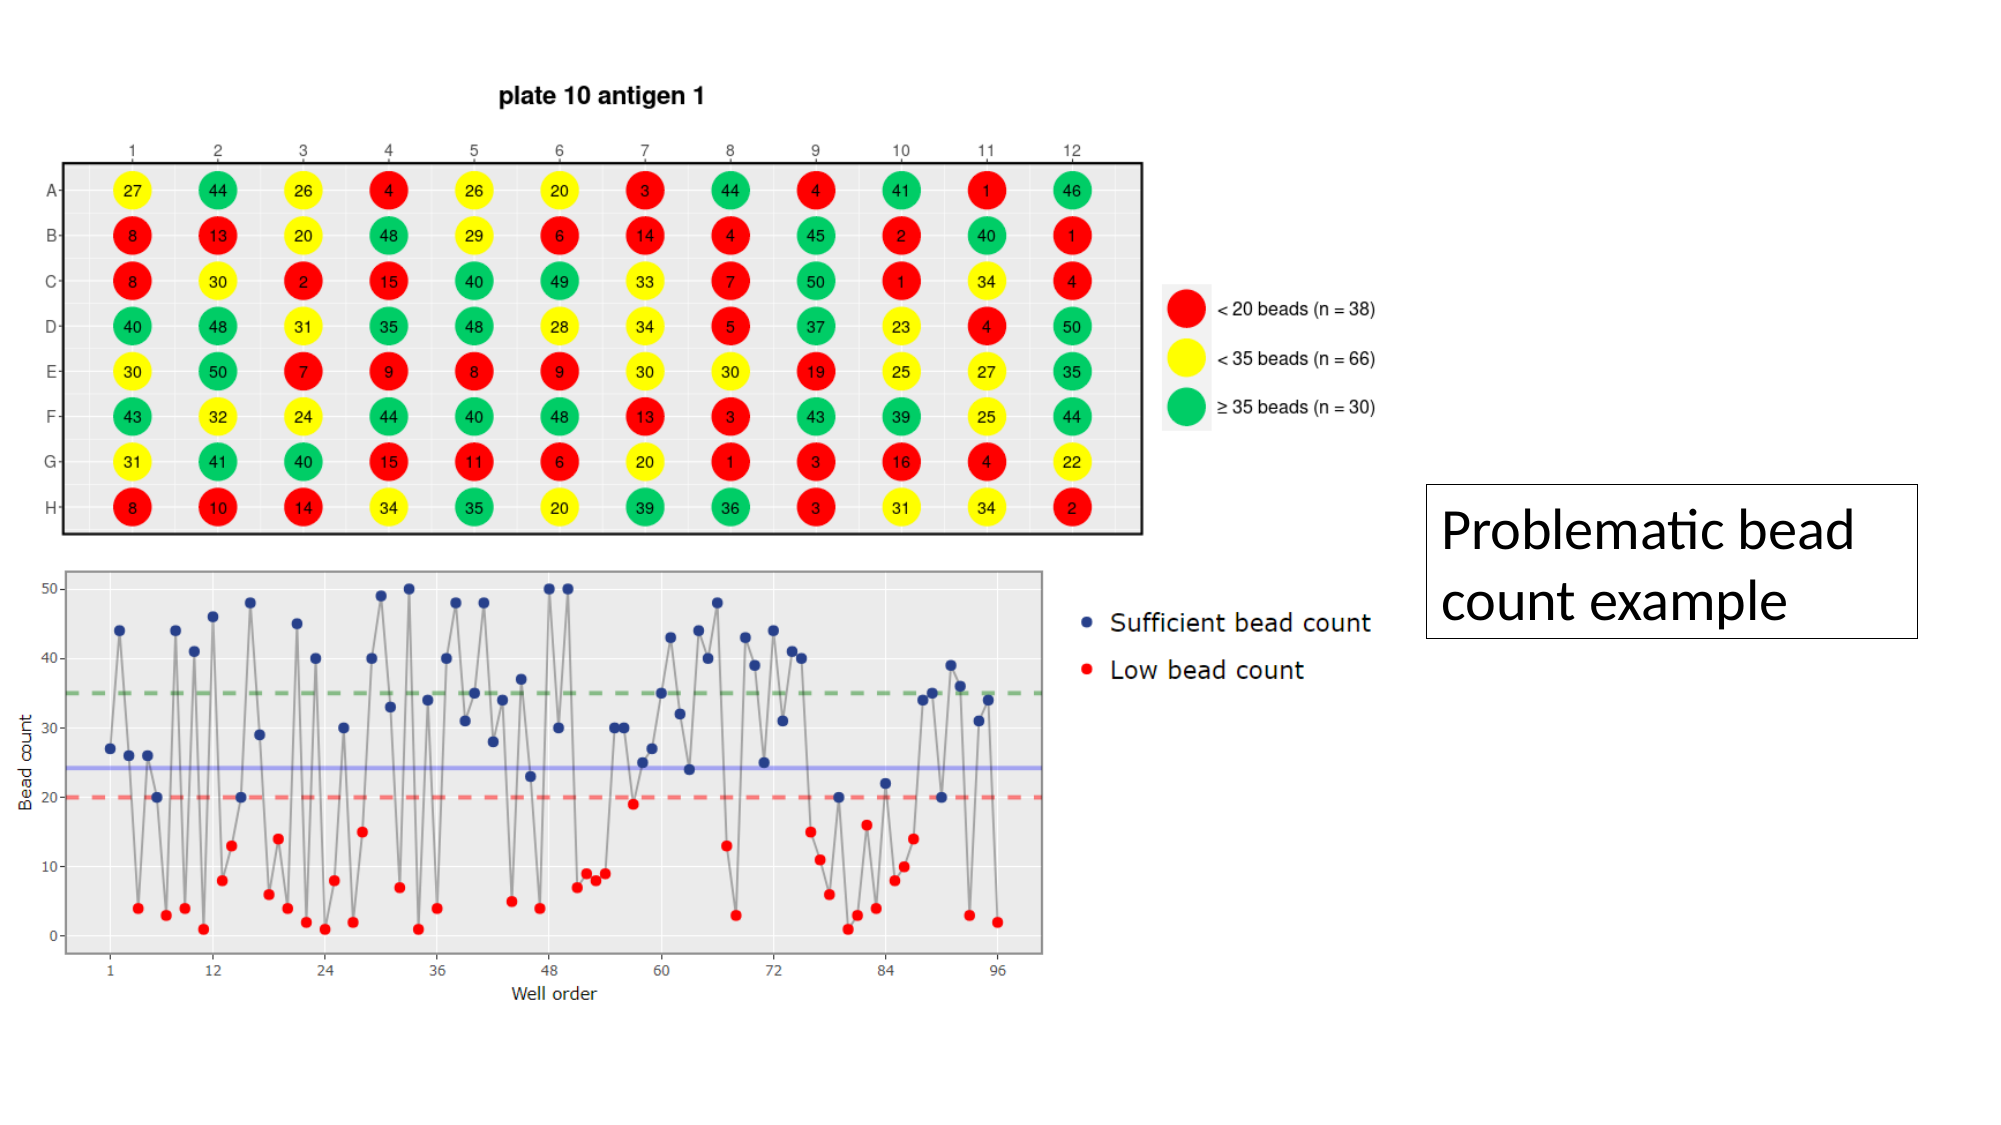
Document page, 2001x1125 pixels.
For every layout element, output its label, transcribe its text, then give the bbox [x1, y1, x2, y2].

picture [14, 80, 1379, 1008]
text_box Problematic bead count example [1426, 484, 1918, 639]
